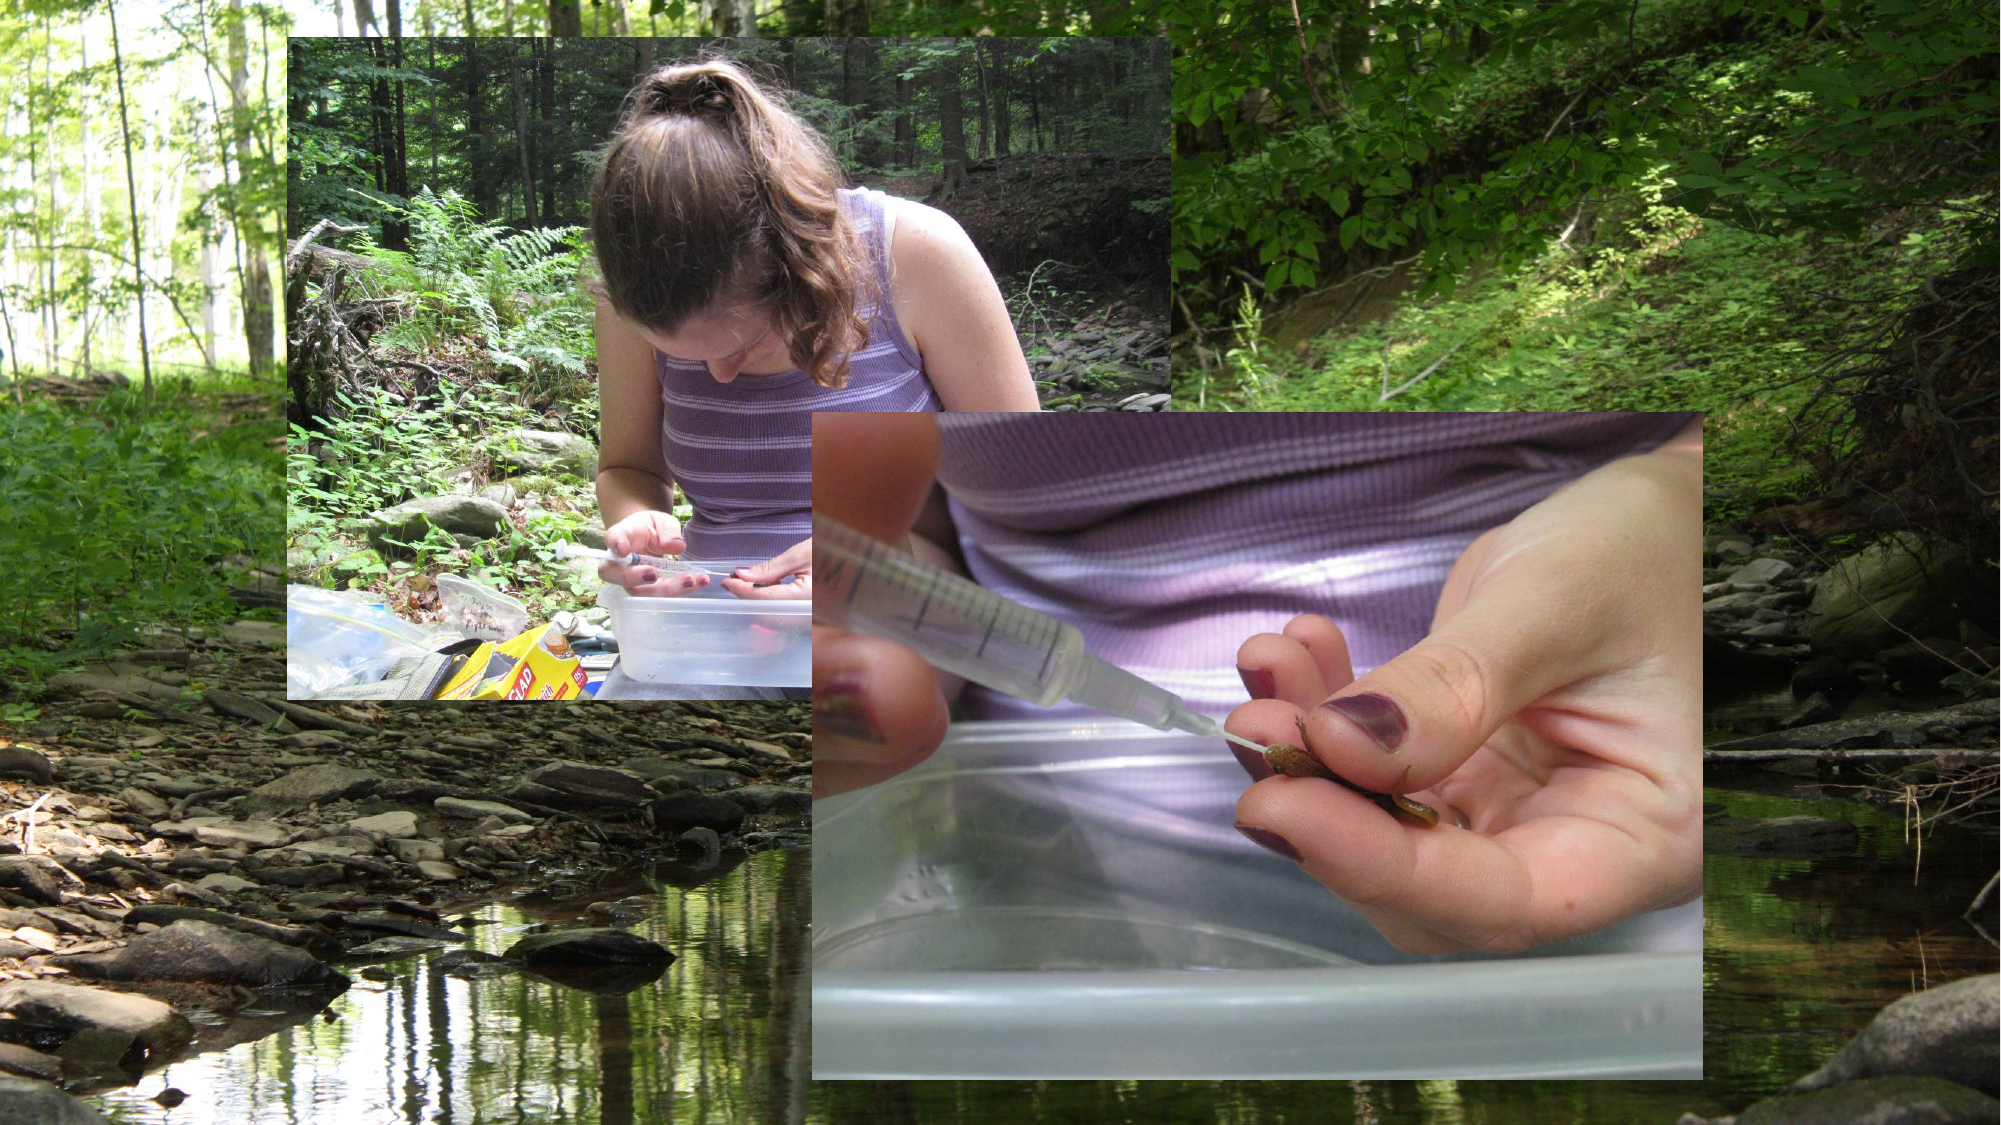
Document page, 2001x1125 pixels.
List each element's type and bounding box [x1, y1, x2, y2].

list [812, 412, 1703, 1080]
picture [0, 0, 2001, 1125]
